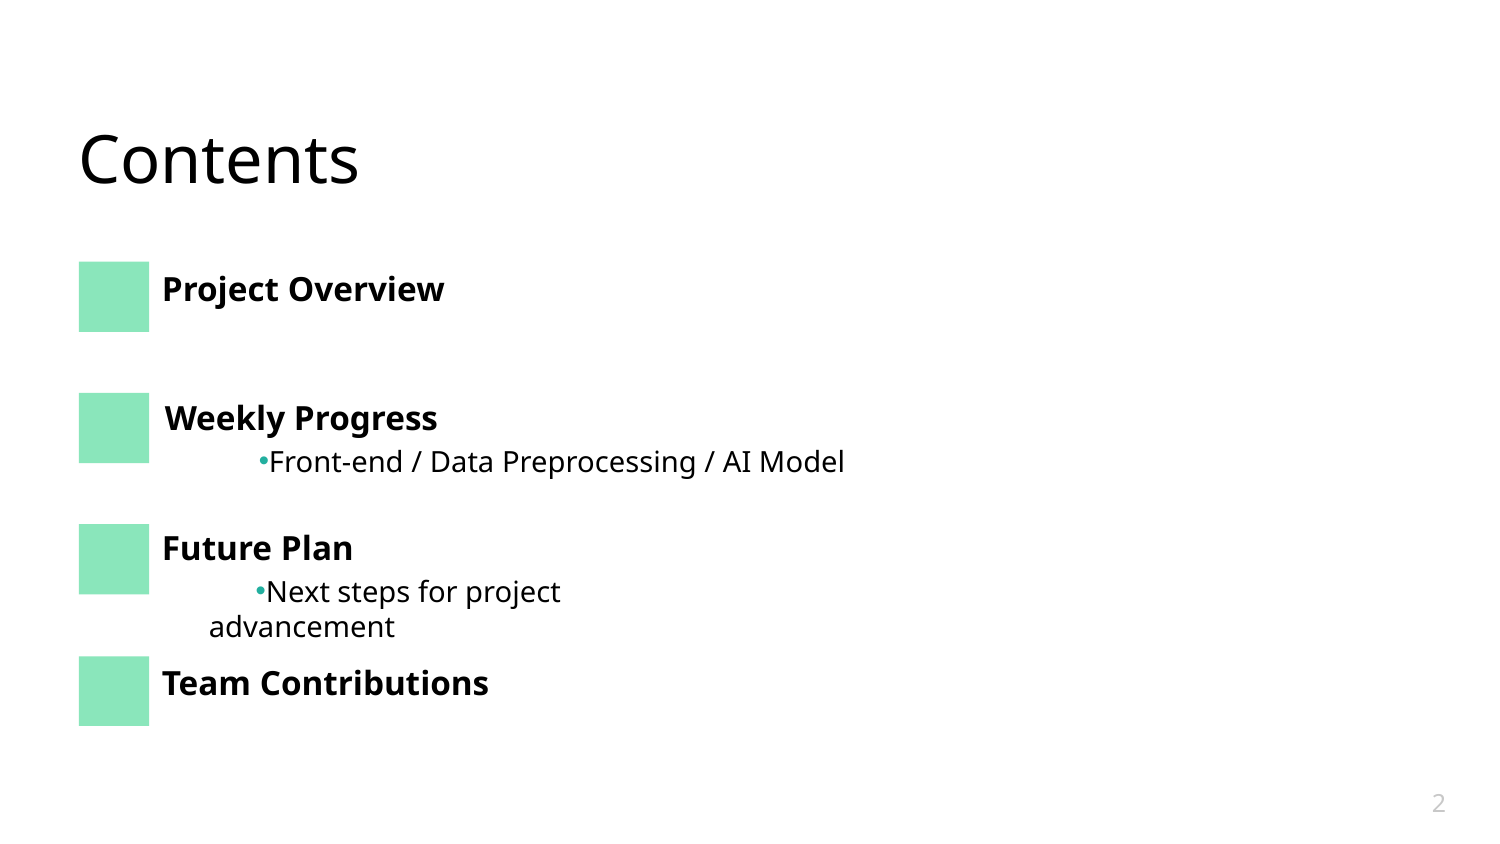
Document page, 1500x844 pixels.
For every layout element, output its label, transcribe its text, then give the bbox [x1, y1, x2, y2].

list Weekly Progress Front-end / Data Preprocessing / AI Model [149, 381, 871, 488]
list Team Contributions [146, 654, 1441, 844]
list Project Overview [146, 260, 707, 405]
list Future Plan Next steps for project advancement [146, 519, 707, 654]
slide_number 2 [1123, 782, 1461, 827]
title Contents [78, 117, 707, 243]
